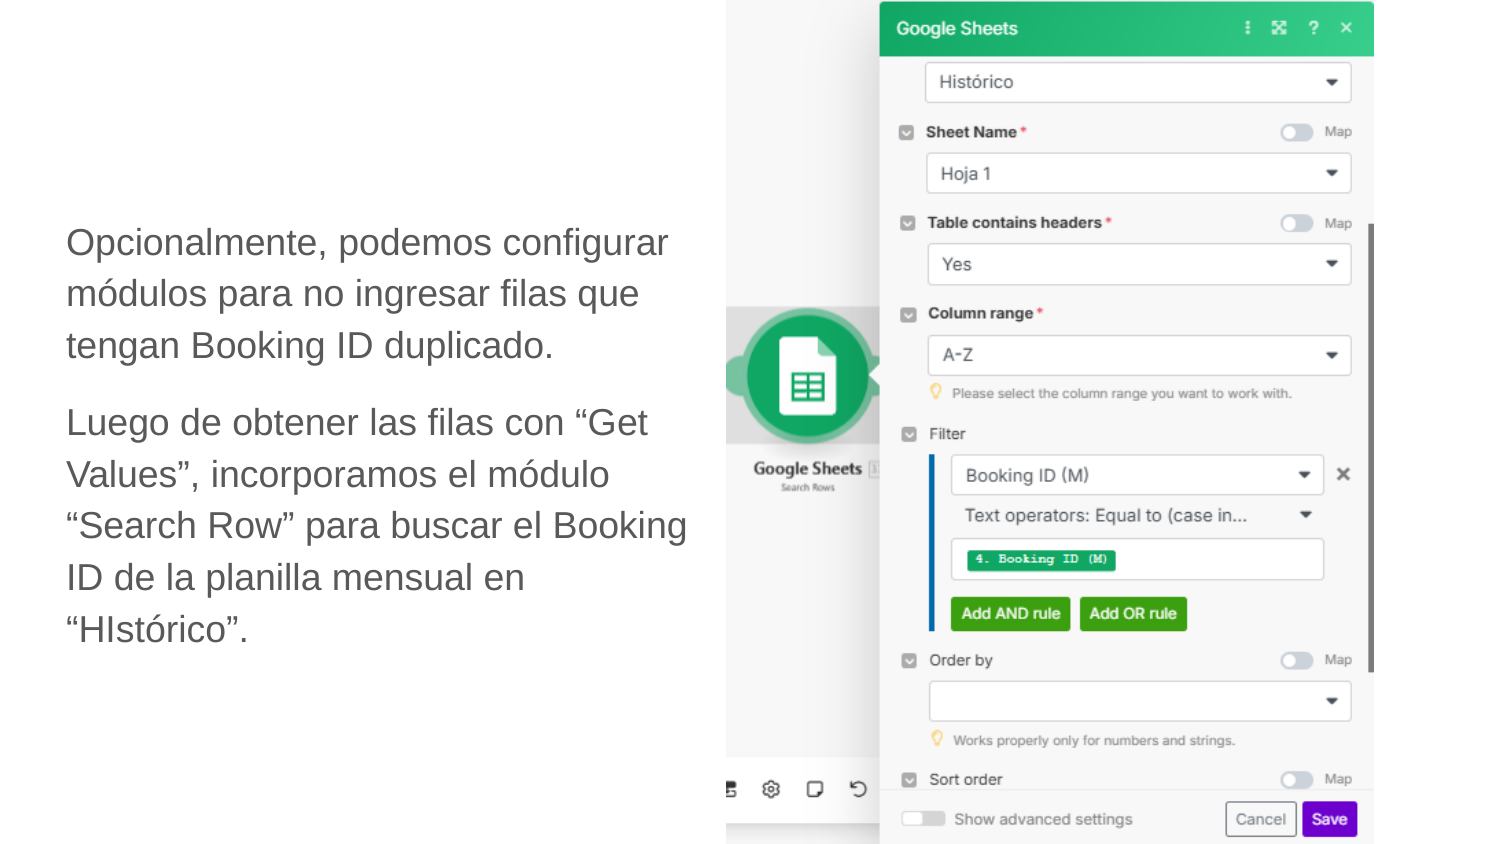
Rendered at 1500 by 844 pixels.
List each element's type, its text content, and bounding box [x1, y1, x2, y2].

picture [726, 0, 1374, 844]
list Opcionalmente, podemos configurar módulos para no ingresar filas que tengan Booking ID duplicado. Luego de obtener las filas con “Get Values”, incorporamos el módulo “Search Row” para buscar el Booking ID de la planilla mensual en “HIstórico”. [51, 195, 716, 757]
